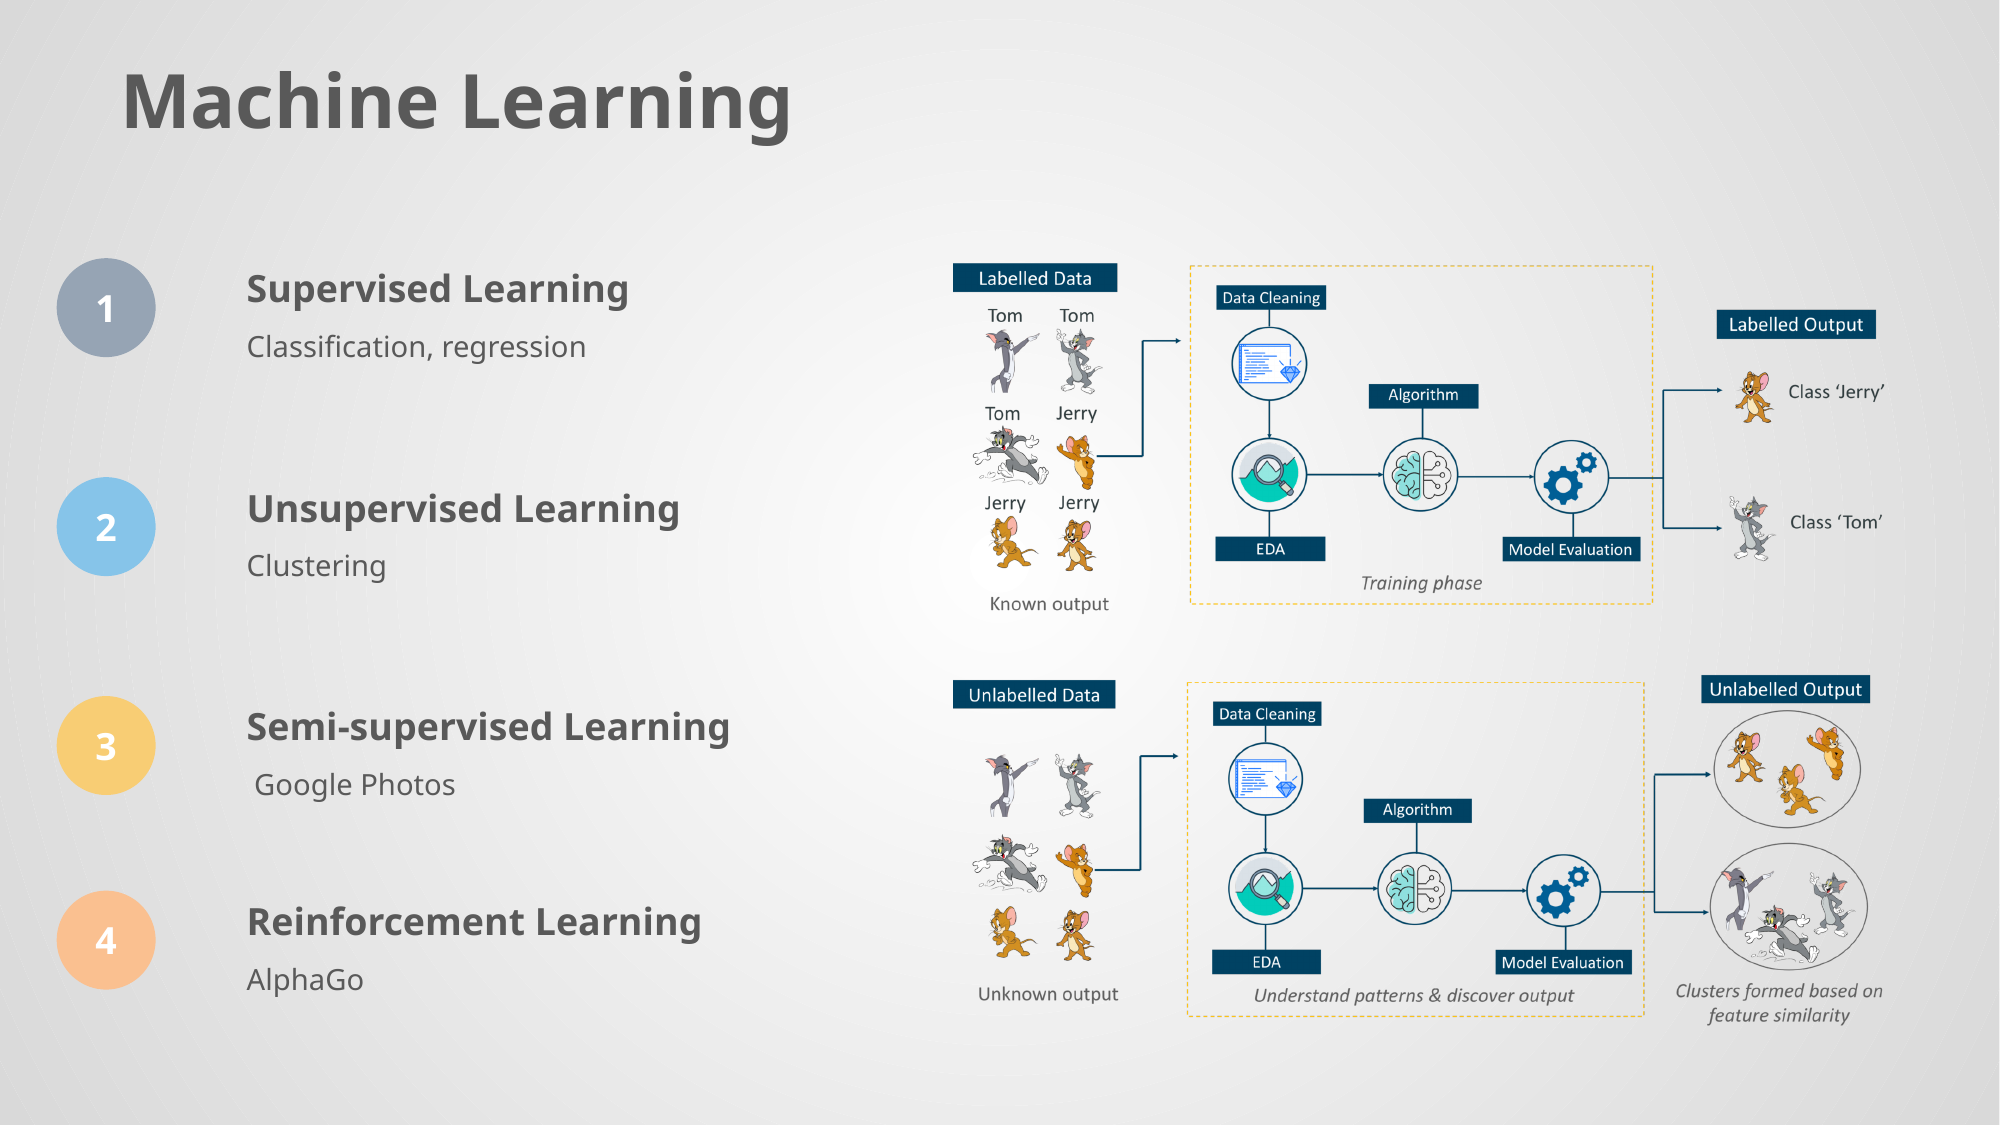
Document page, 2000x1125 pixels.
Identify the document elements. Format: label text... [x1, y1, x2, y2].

text_box Semi-supervised Learning [231, 696, 947, 756]
text_box 3 [54, 693, 158, 798]
text_box Supervised Learning [231, 258, 951, 318]
picture [952, 259, 1899, 628]
text_box Unsupervised Learning [231, 477, 947, 537]
text_box AlphaGo [231, 953, 947, 1004]
text_box 1 [54, 256, 158, 360]
text_box Clustering [231, 539, 947, 590]
text_box 4 [54, 888, 158, 992]
picture [952, 670, 1900, 1039]
title Machine Learning [99, 40, 1900, 158]
text_box Reinforcement Learning [231, 890, 947, 951]
text_box 2 [54, 475, 158, 579]
text_box Classification, regression [231, 321, 947, 371]
text_box Google Photos [231, 758, 947, 809]
